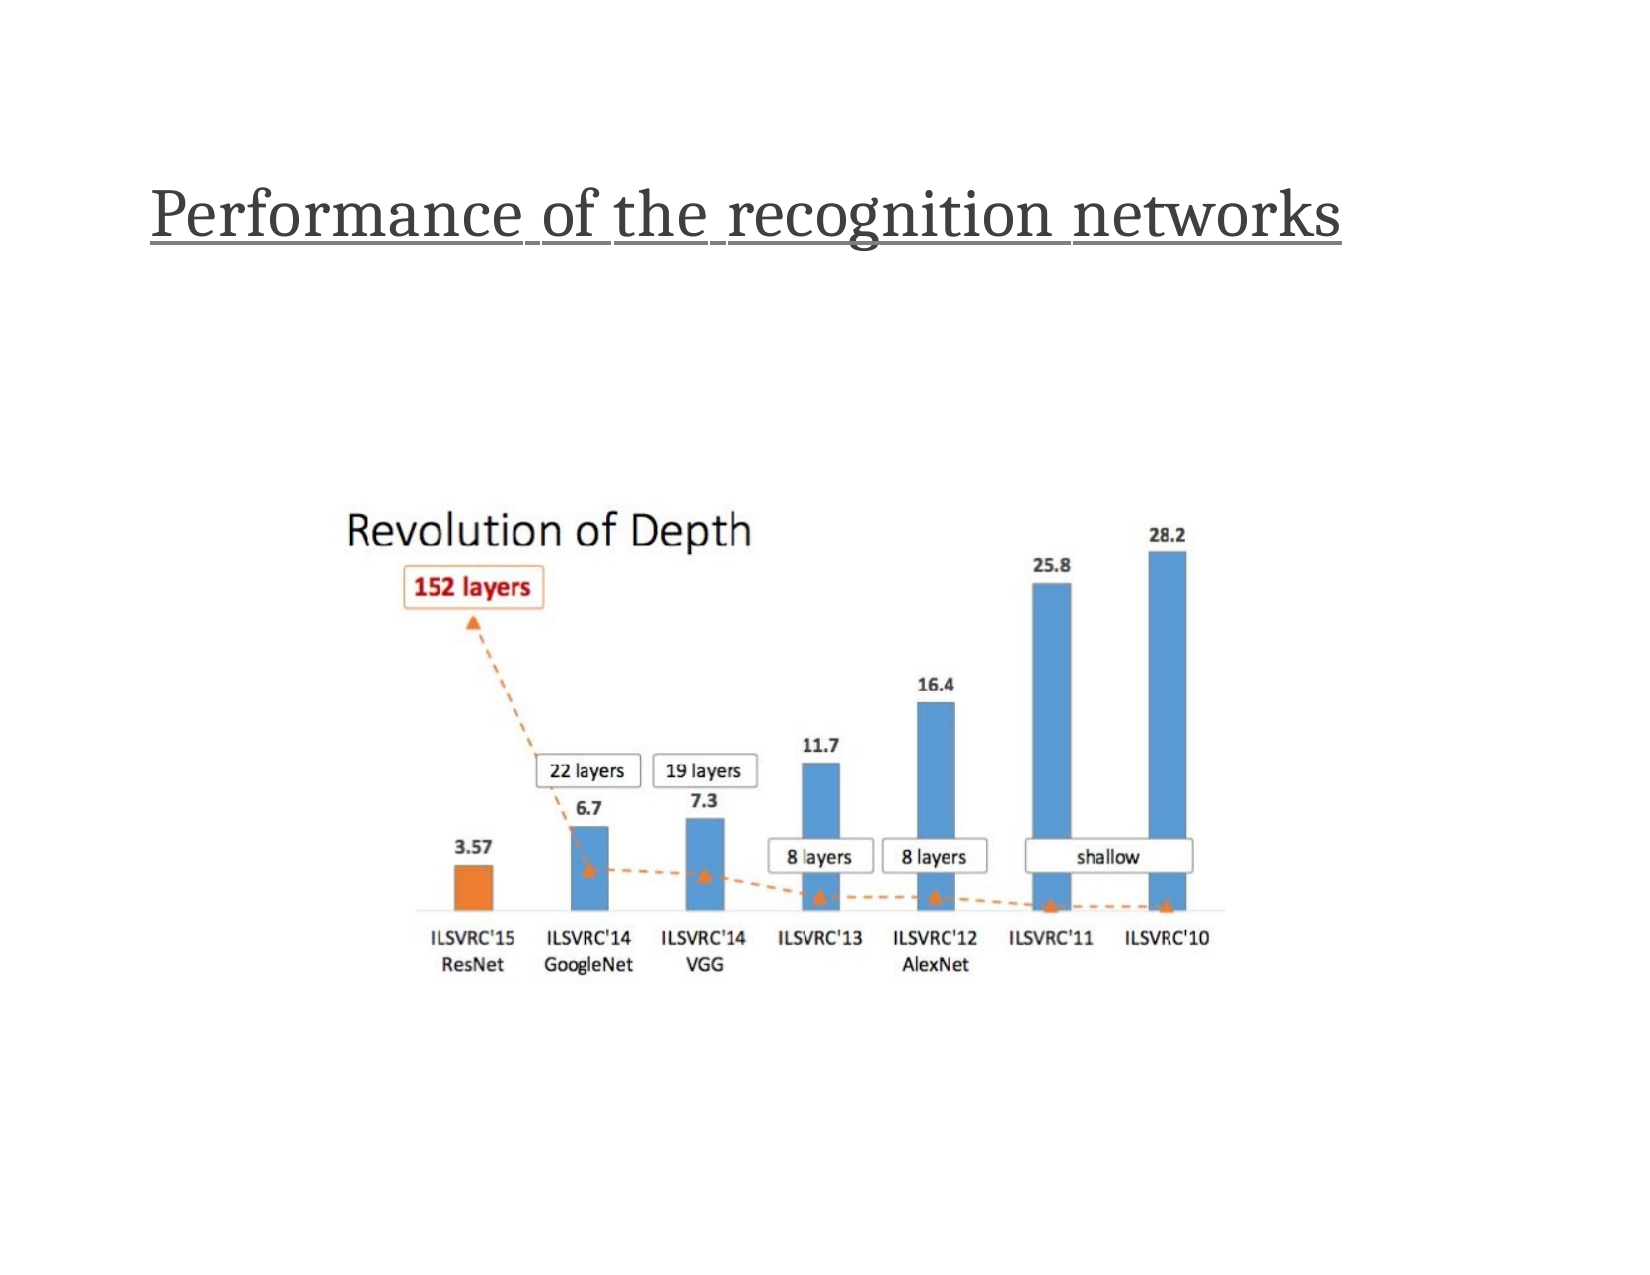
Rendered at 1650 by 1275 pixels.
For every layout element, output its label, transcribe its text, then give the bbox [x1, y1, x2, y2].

title Performance of the recognition networks [82, 0, 1568, 316]
picture [334, 503, 1226, 984]
